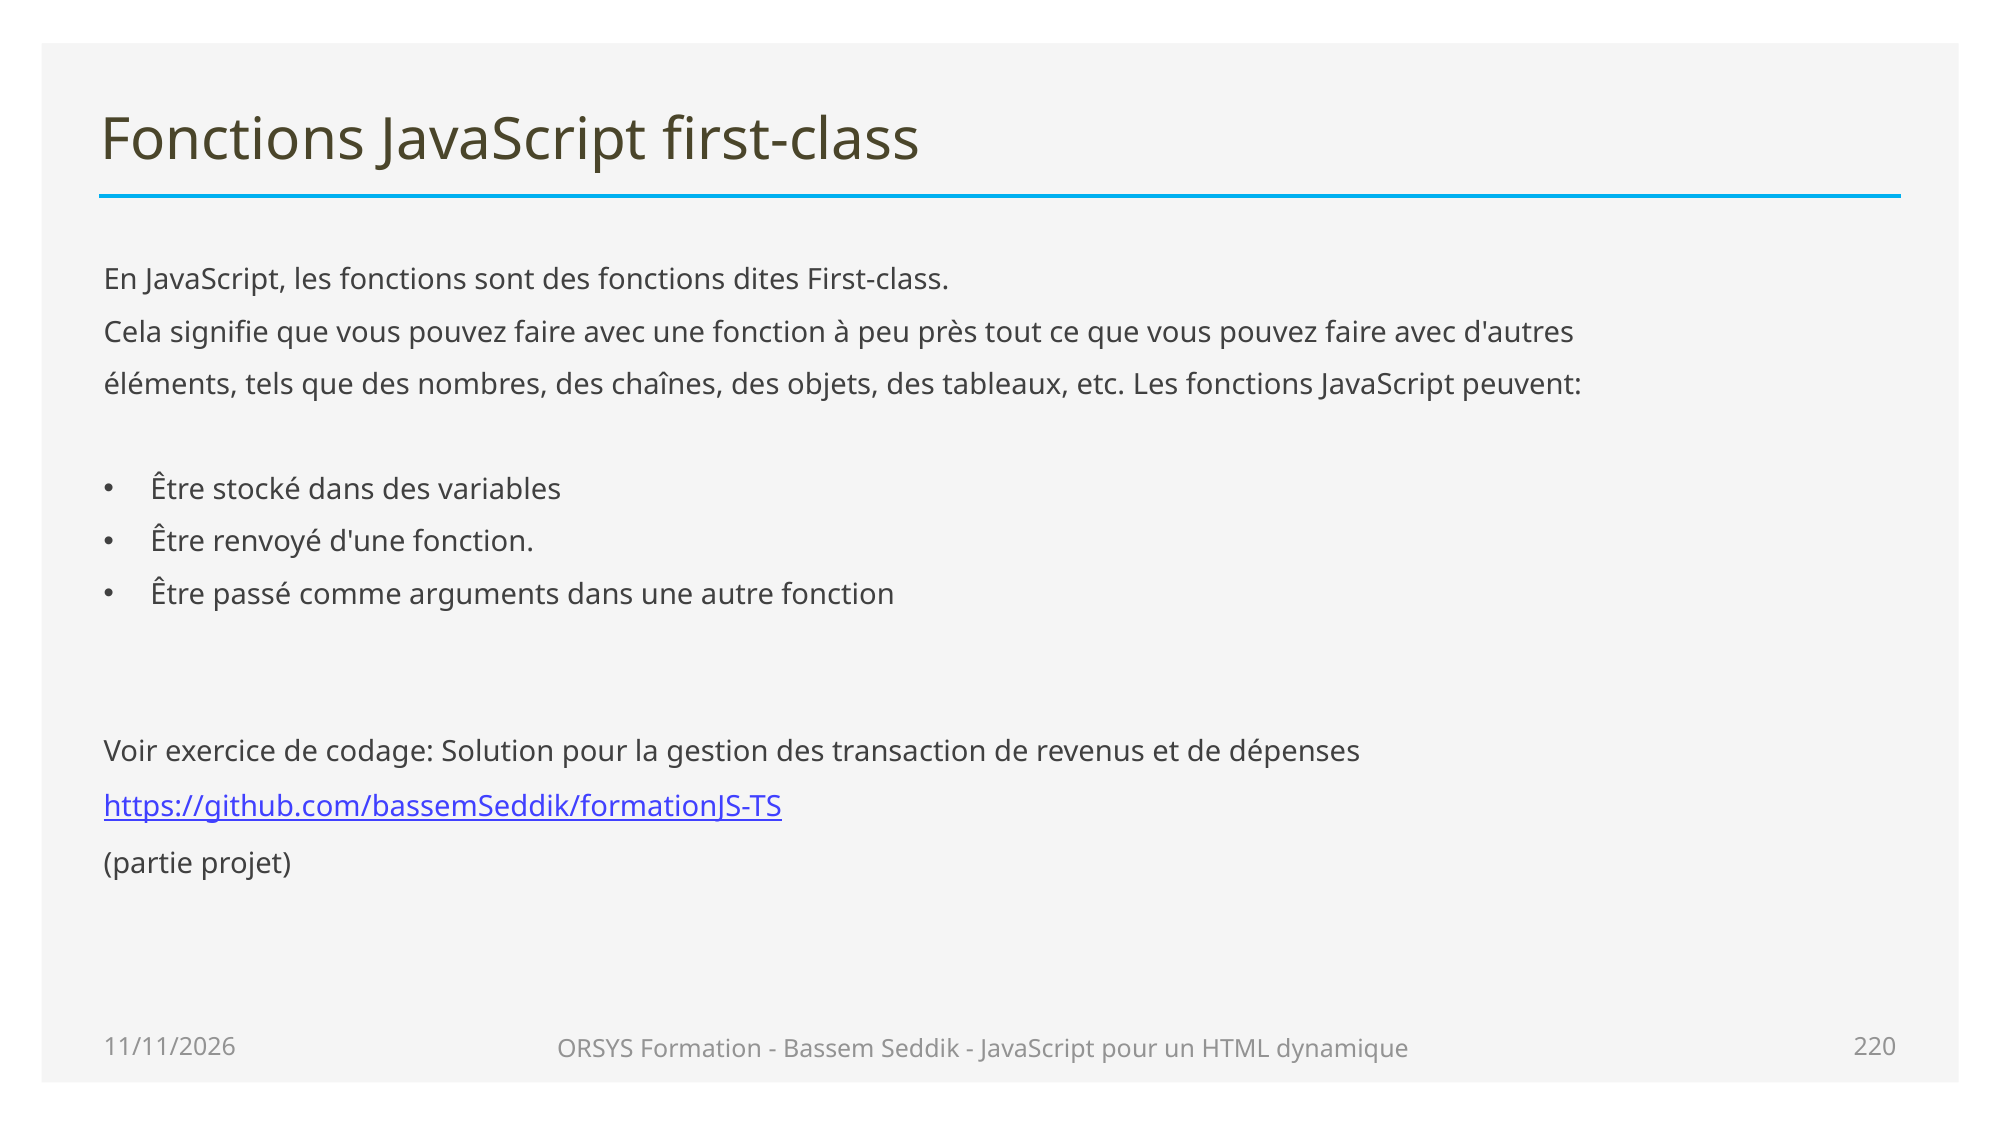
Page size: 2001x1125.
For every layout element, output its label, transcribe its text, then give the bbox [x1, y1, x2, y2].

title Fonctions JavaScript first-class [85, 73, 1888, 179]
slide_number 220 [1626, 1017, 1912, 1078]
list En JavaScript, les fonctions sont des fonctions dites First-class. Cela signifie que vous pouvez faire avec une fonction à peu près tout ce que vous pouvez faire avec d'autres éléments, tels que des nombres, des chaînes, des objets, des tableaux, etc. Les fonctions JavaScript peuvent: Être stocké dans des variables Être renvoyé d'une fonction. Être passé comme arguments dans une autre fonction Voir exercice de codage: Solution pour la gestion des transaction de revenus et de dépenses https://github.com/bassemSeddik/formationJS-TS (partie projet) [88, 235, 1627, 978]
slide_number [88, 1017, 340, 1078]
footer ORSYS Formation - Bassem Seddik - JavaScript pour un HTML dynamique [340, 1017, 1626, 1078]
